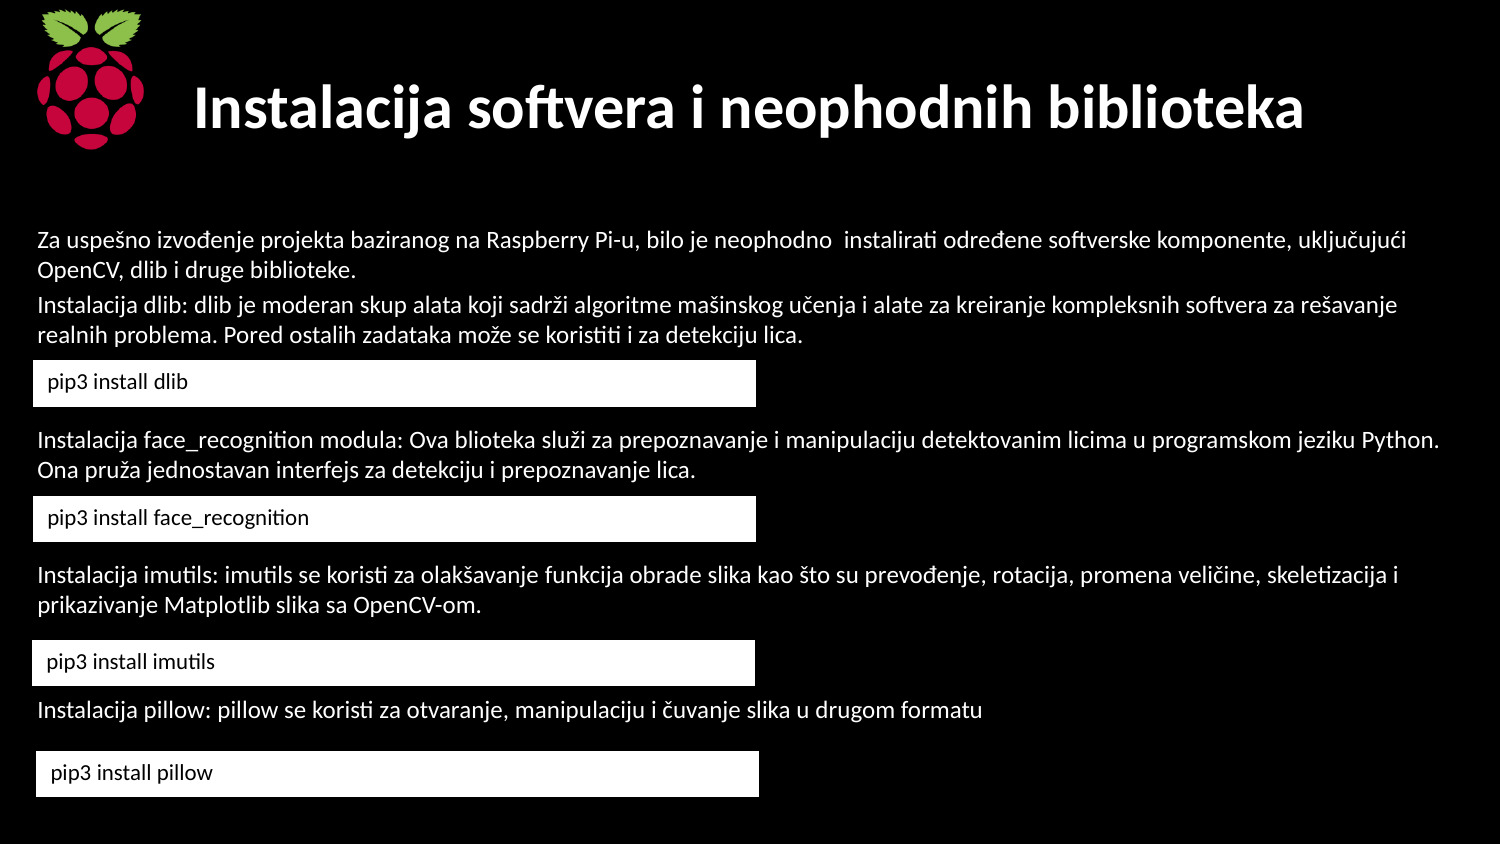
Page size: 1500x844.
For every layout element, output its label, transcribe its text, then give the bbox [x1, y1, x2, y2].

text_box pip3 install face_recognition [32, 495, 757, 544]
text_box pip3 install dlib [32, 359, 757, 408]
text_box pip3 install pillow [35, 750, 761, 799]
picture [32, 5, 151, 154]
list Za uspešno izvođenje projekta baziranog na Raspberry Pi-u, bilo je neophodno instalirati određene softverske komponente, uključujući OpenCV, dlib i druge biblioteke. Instalacija dlib: dlib je moderan skup alata koji sadrži algoritme mašinskog učenja i alate za kreiranje kompleksnih softvera za rešavanje realnih problema. Pored ostalih zadataka može se koristiti i za detekciju lica. Instalacija face_recognition modula: Ova blioteka služi za prepoznavanje i manipulaciju detektovanim licima u programskom jeziku Python. Ona pruža jednostavan interfejs za detekciju i prepoznavanje lica. Instalacija imutils: imutils se koristi za olakšavanje funkcija obrade slika kao što su prevođenje, rotacija, promena veličine, skeletizacija i prikazivanje Matplotlib slika sa OpenCV-om. Instalacija pillow: pillow se koristi za otvaranje, manipulaciju i čuvanje slika u drugom formatu [22, 181, 1478, 809]
title Instalacija softvera i neophodnih biblioteka [75, 33, 1425, 175]
text_box pip3 install imutils [31, 638, 756, 687]
text_box [774, 255, 1500, 331]
